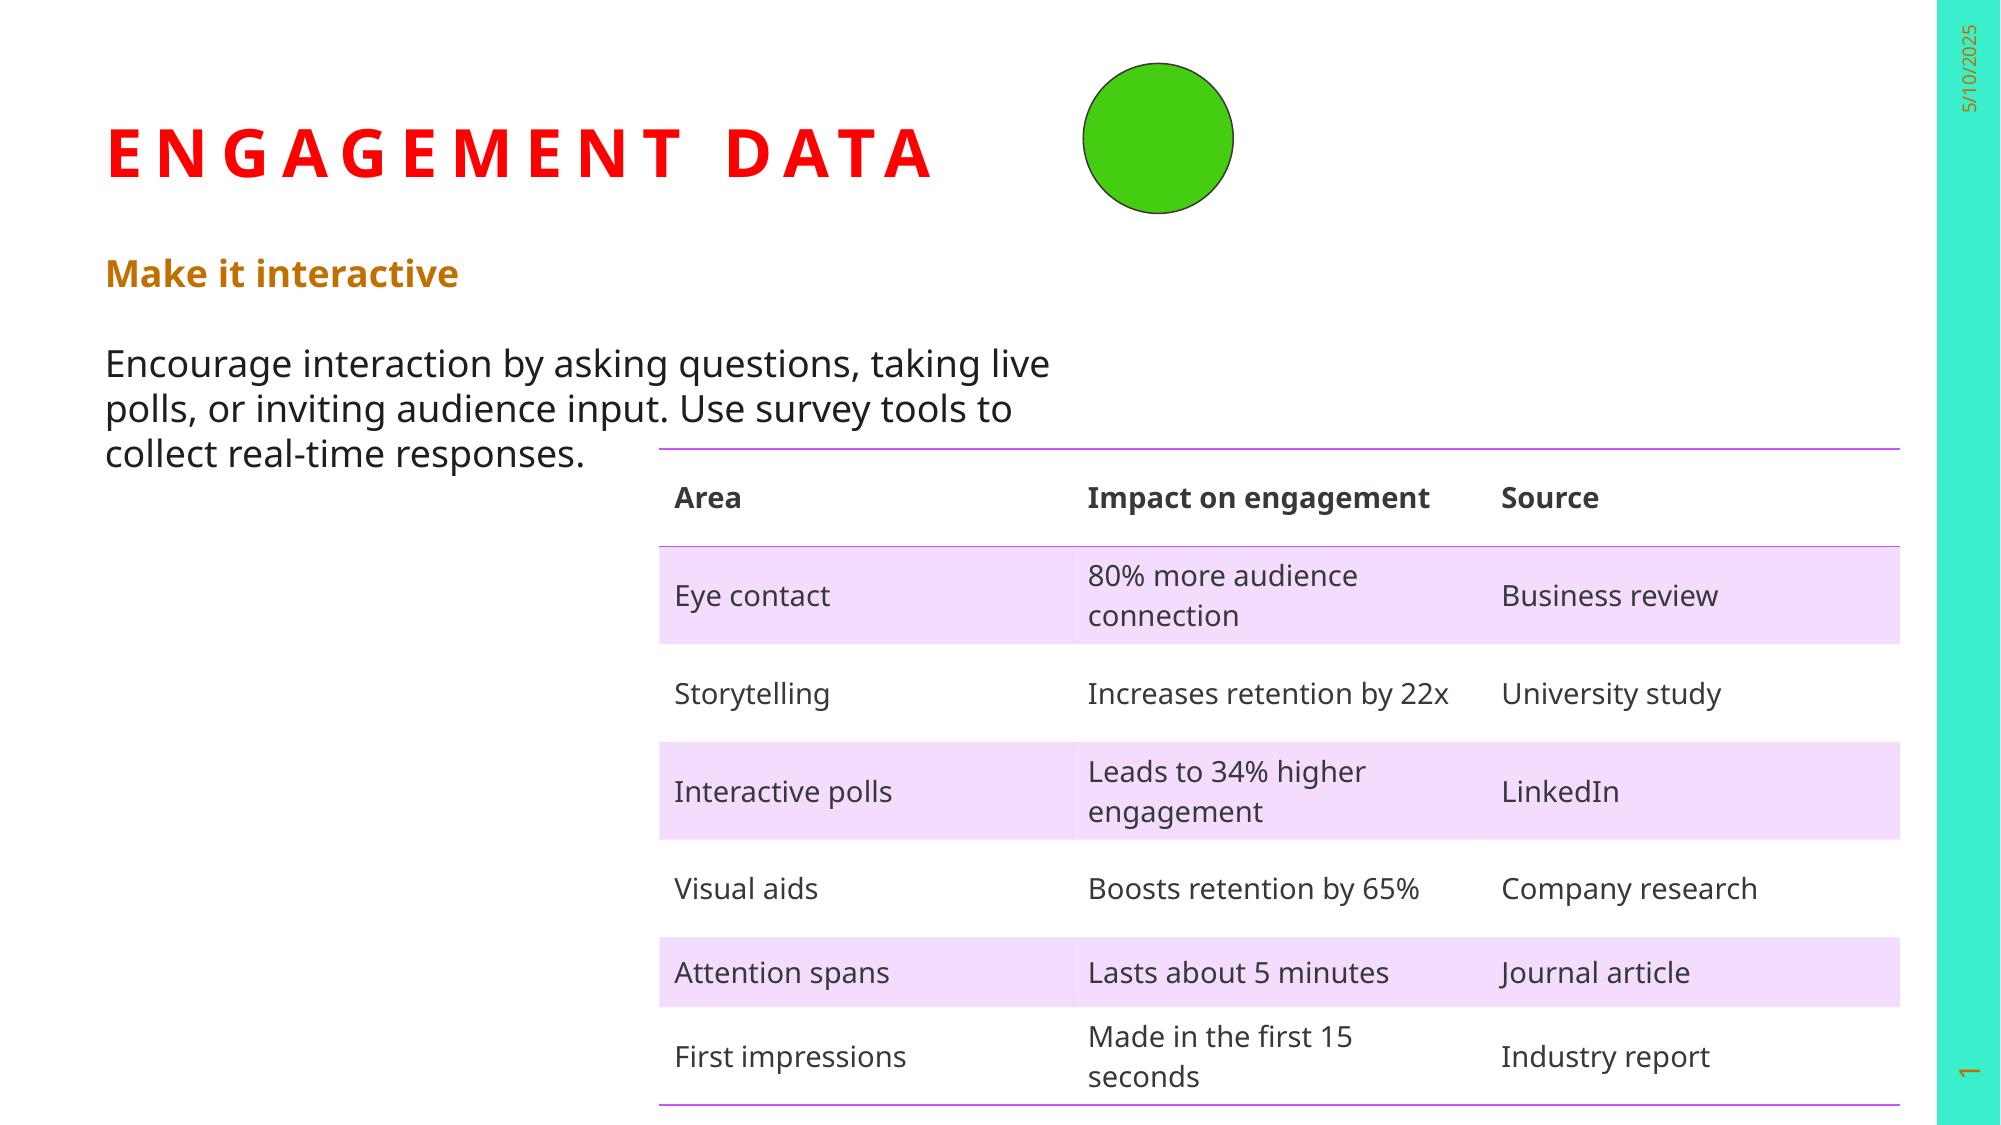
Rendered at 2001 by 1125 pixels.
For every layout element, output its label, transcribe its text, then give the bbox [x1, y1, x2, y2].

table_header Area [659, 483, 1073, 546]
table_cell Company research [1486, 840, 1900, 937]
table_header Impact on engagement [1073, 450, 1486, 546]
table_cell Made in the first 15 seconds [1073, 1007, 1486, 1104]
table_cell Storytelling [659, 644, 1073, 742]
table_cell Boosts retention by 65% [1073, 840, 1486, 937]
table_cell Leads to 34% higher engagement [1073, 742, 1486, 840]
table_cell Business review [1486, 547, 1900, 644]
table_cell Increases retention by 22x [1073, 644, 1486, 742]
table_cell 80% more audience connection [1073, 547, 1486, 644]
table_cell Visual aids [659, 840, 1073, 937]
table_cell Lasts about 5 minutes [1073, 937, 1486, 1007]
table_cell Journal article [1486, 937, 1900, 1007]
table_header Source [1486, 450, 1900, 546]
table_cell Eye contact [659, 547, 1073, 644]
table_cell University study [1486, 644, 1900, 742]
text_box [1082, 62, 1235, 215]
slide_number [1937, 0, 2000, 139]
table_cell Interactive polls [659, 742, 1073, 840]
title Engagement data [90, 104, 1844, 300]
slide_number 1 [1937, 1019, 2000, 1125]
text_box Make it interactive Encourage interaction by asking questions, taking live polls, or inviting audience input. Use survey tools to collect real-time responses. [90, 242, 1093, 483]
table_cell LinkedIn [1486, 742, 1900, 840]
table_cell First impressions [659, 1007, 1073, 1104]
table_cell Industry report [1486, 1007, 1900, 1104]
table_cell Attention spans [659, 937, 1073, 1007]
